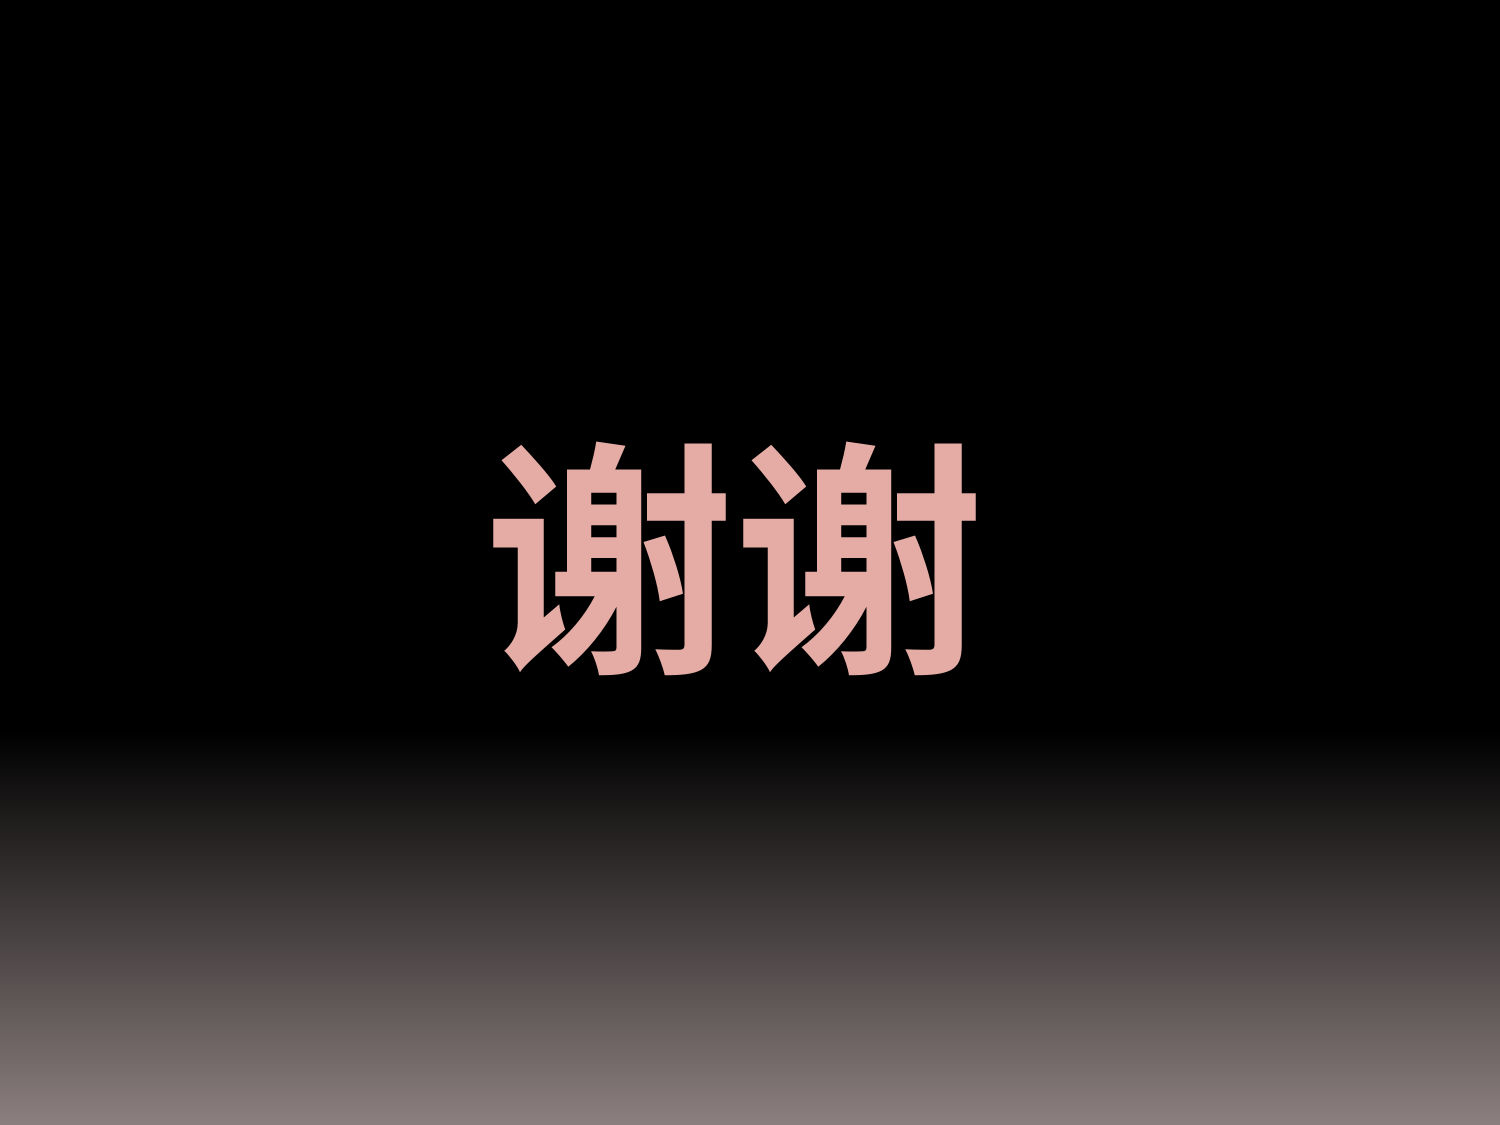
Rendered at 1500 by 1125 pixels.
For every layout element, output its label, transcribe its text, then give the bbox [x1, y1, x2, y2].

text_box 谢谢 [469, 397, 1000, 712]
